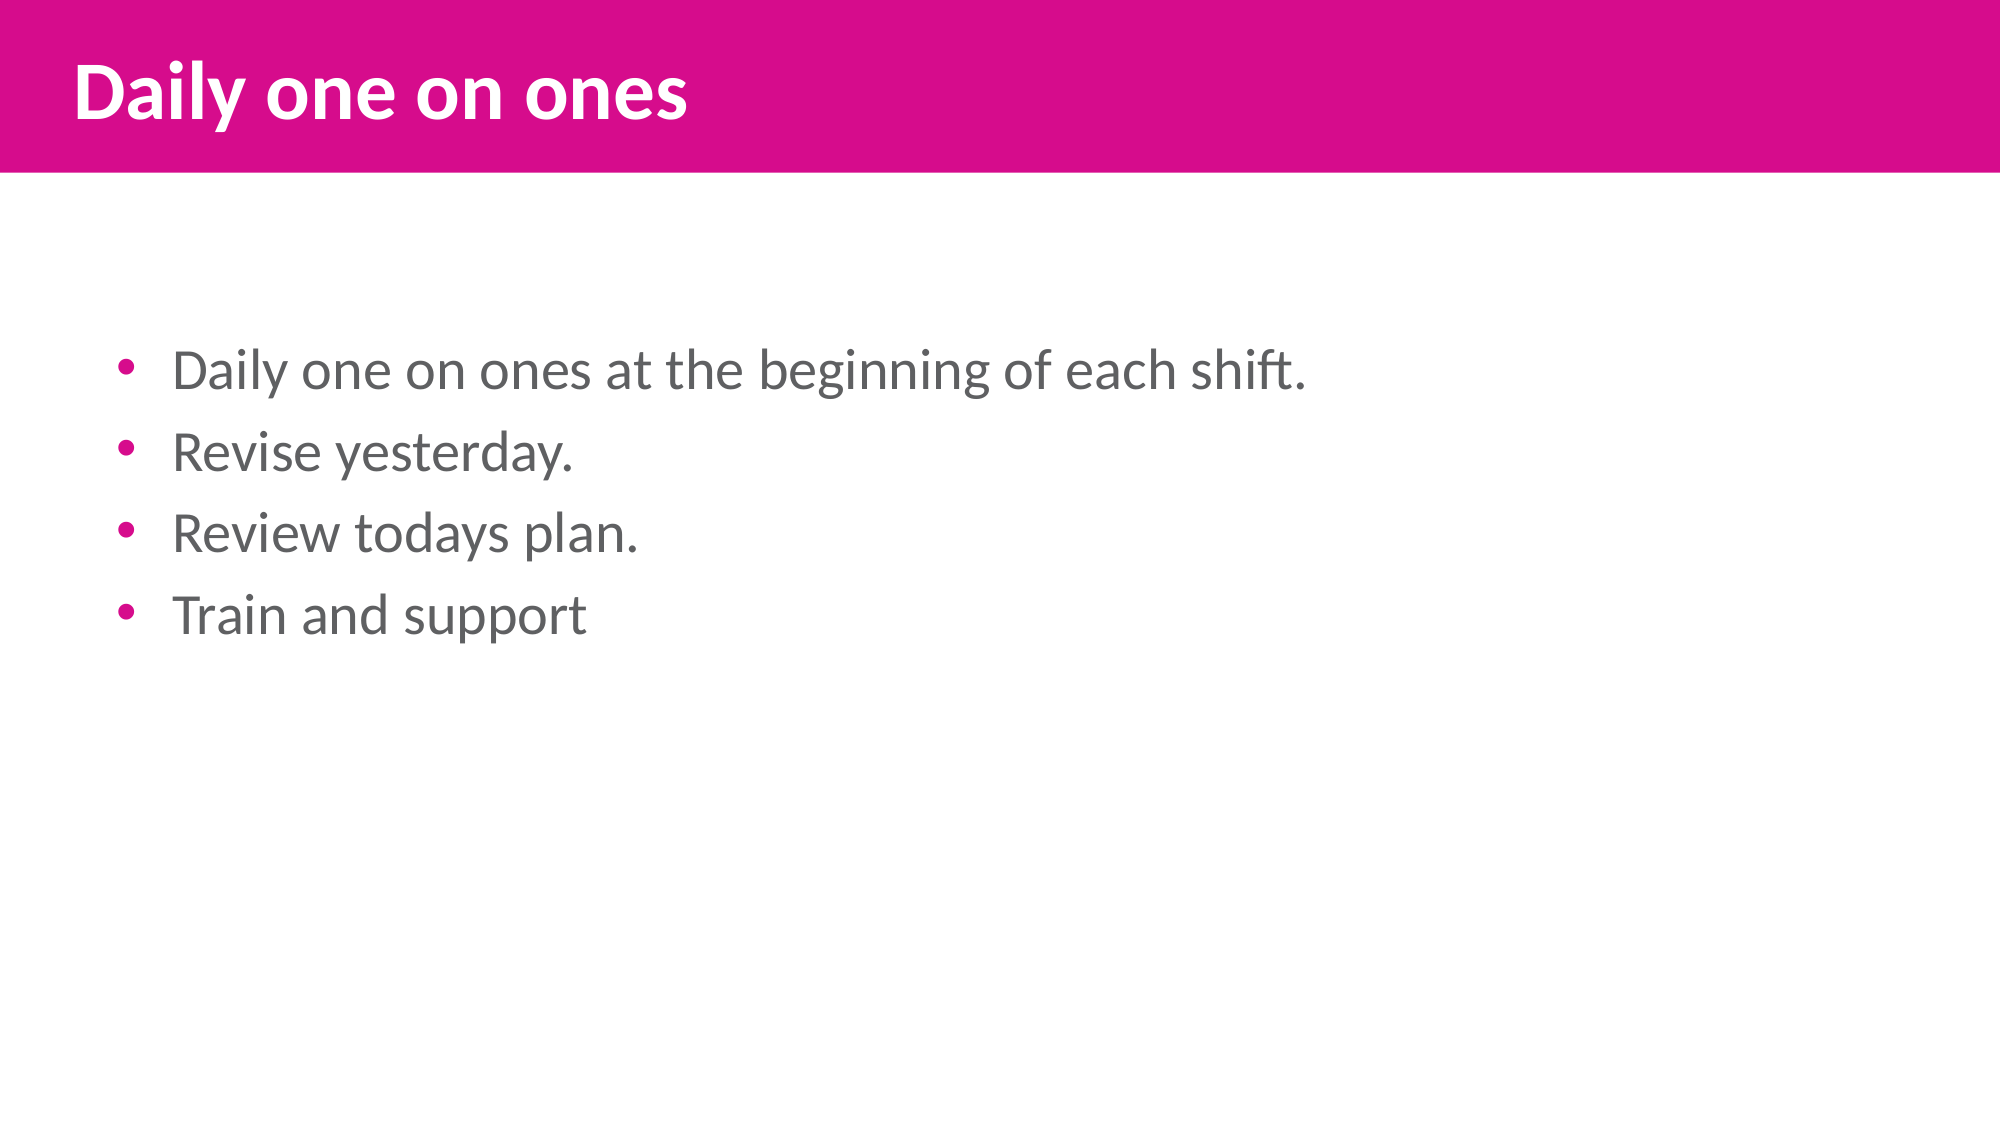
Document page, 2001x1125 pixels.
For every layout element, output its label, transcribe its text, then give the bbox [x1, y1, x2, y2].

list Daily one on ones [0, 0, 2000, 173]
list Daily one on ones at the beginning of each shift. Revise yesterday. Review todays plan. Train and support [100, 323, 1900, 1067]
